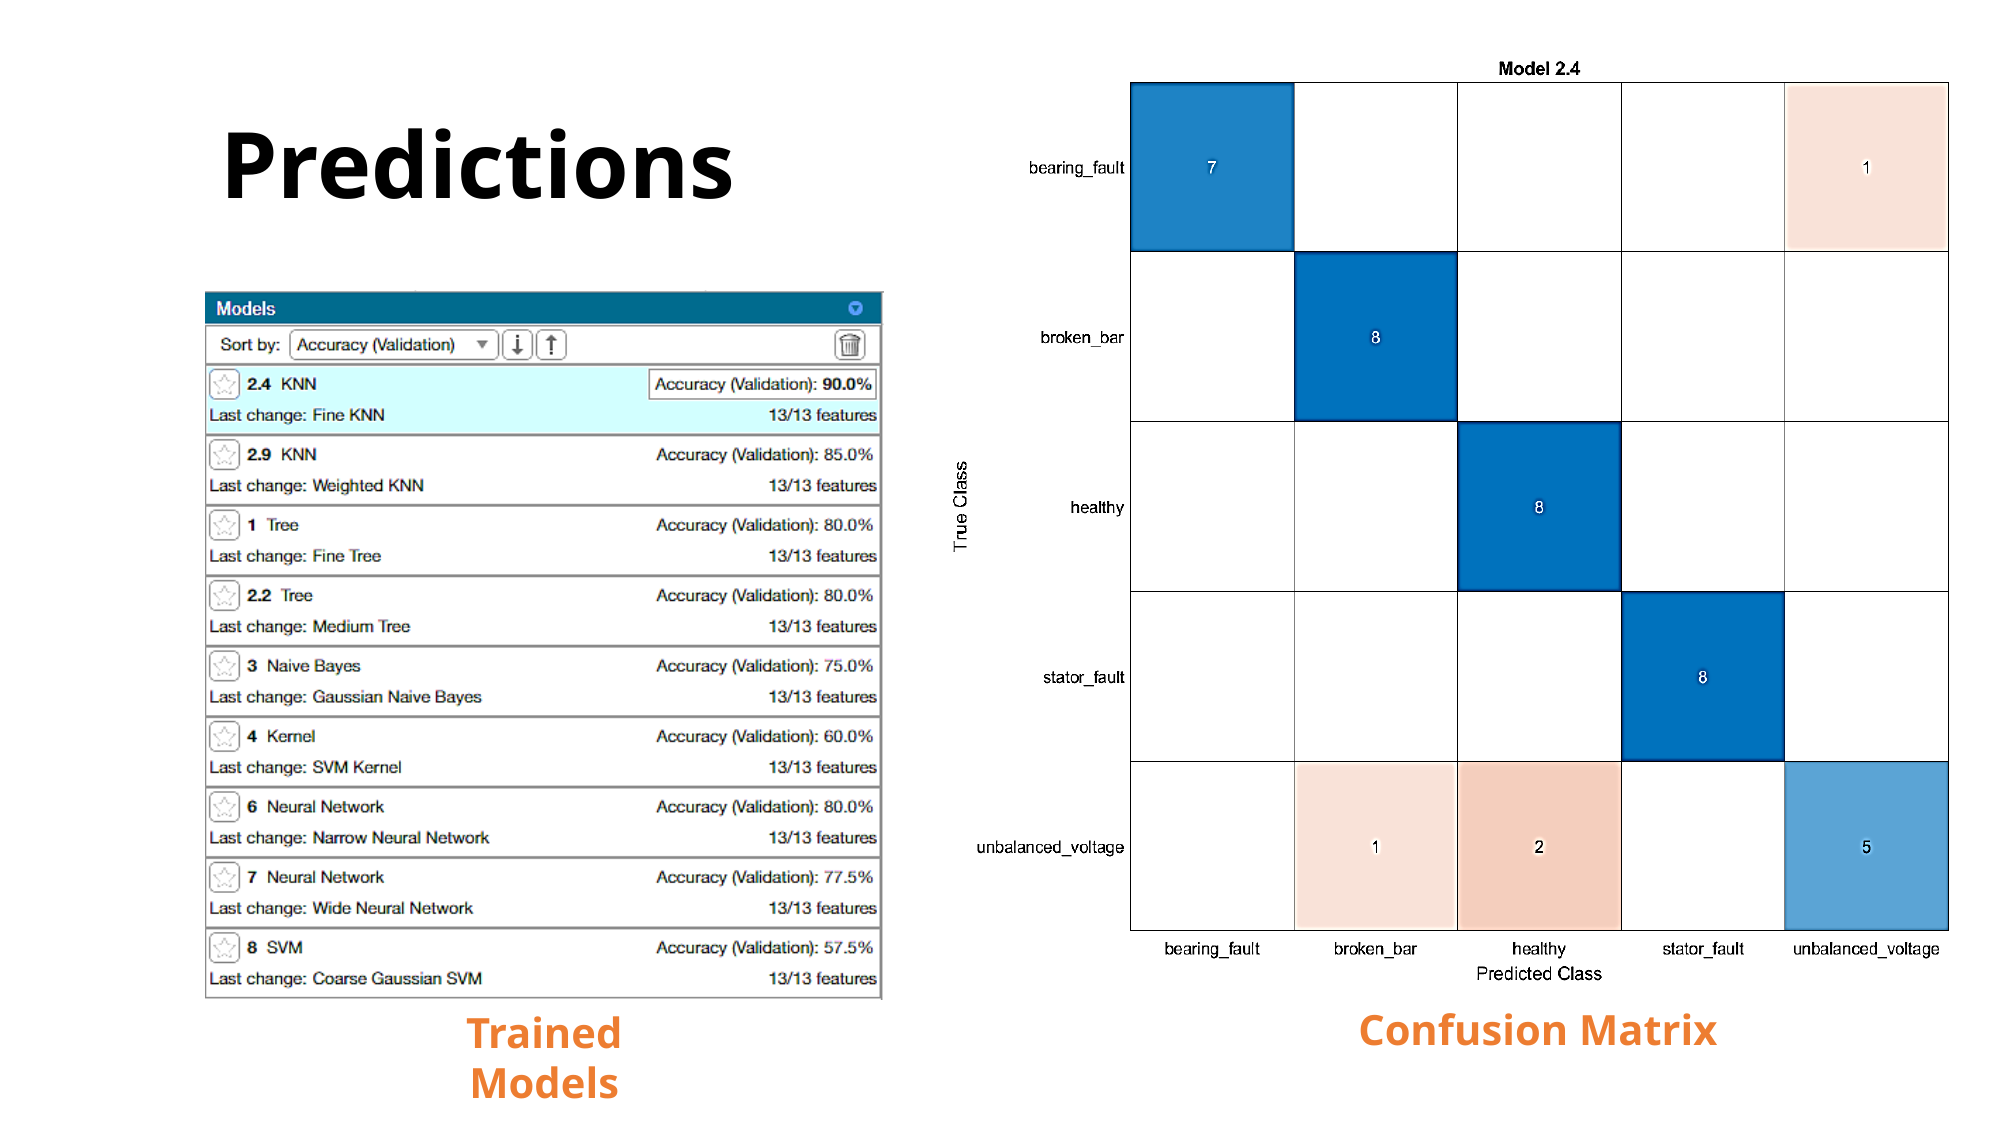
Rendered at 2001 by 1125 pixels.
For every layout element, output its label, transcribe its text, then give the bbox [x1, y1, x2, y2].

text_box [205, 290, 884, 1066]
title Predictions [205, 59, 951, 278]
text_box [951, 59, 1950, 1082]
